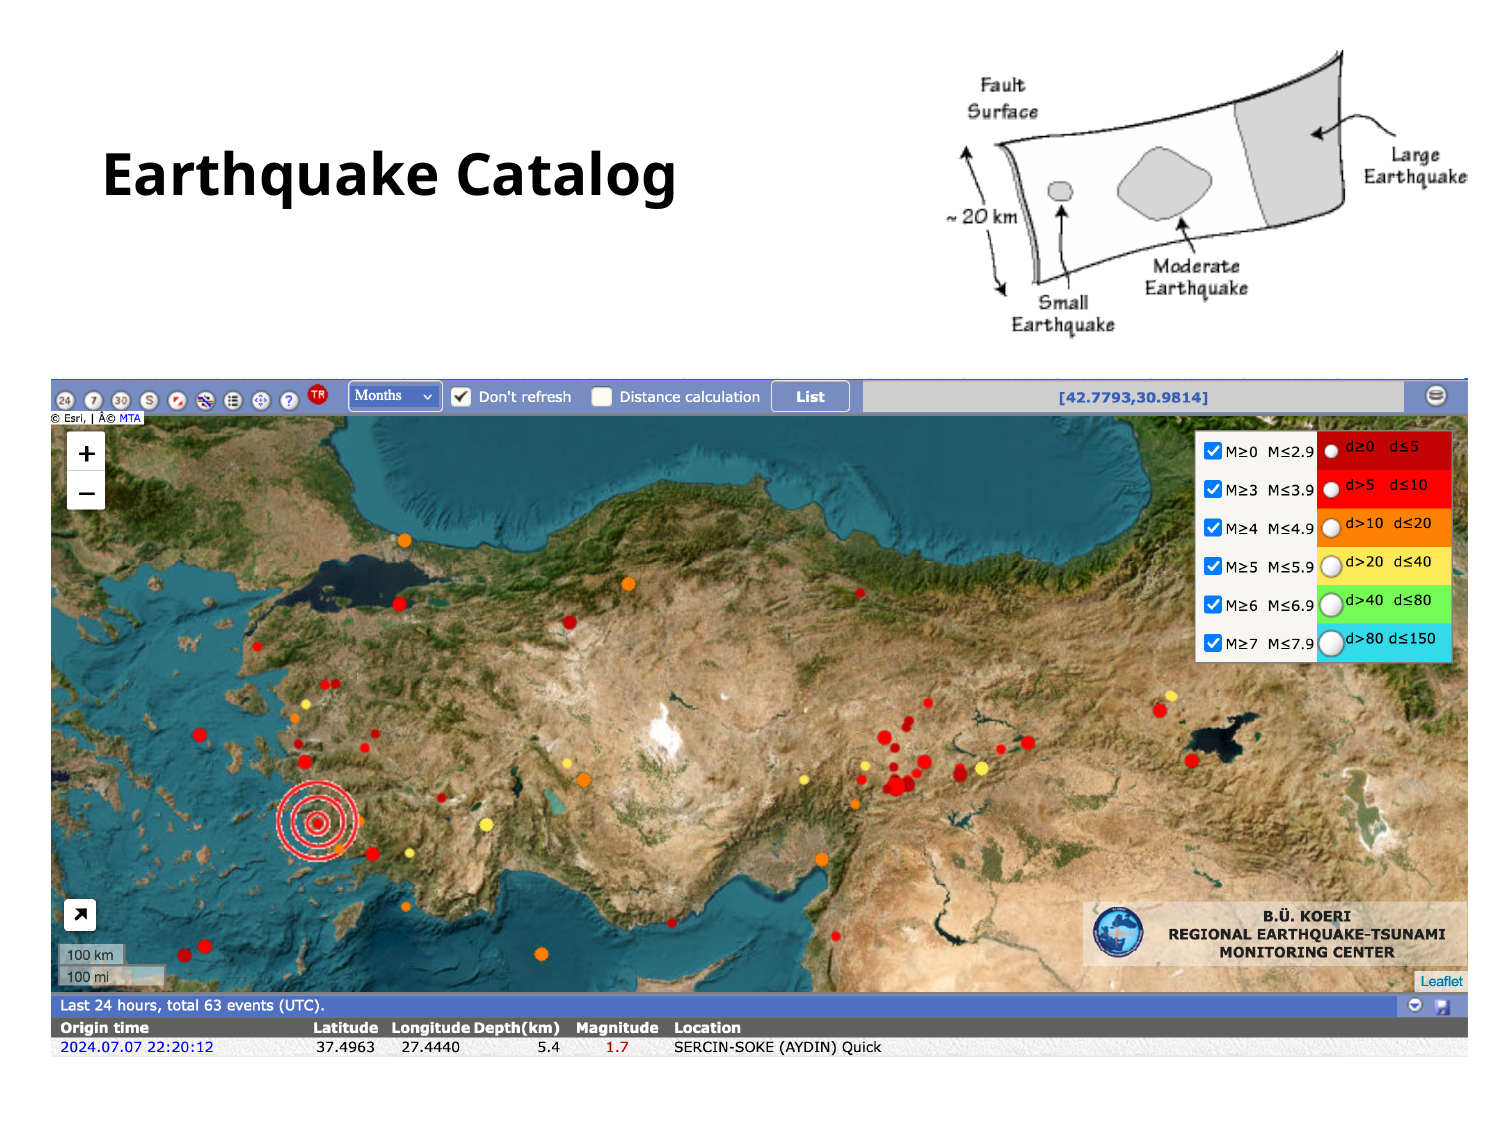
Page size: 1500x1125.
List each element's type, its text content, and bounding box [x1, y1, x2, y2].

picture [946, 50, 1469, 340]
text_box Earthquake Catalog [19, 78, 760, 266]
picture [51, 378, 1469, 1057]
